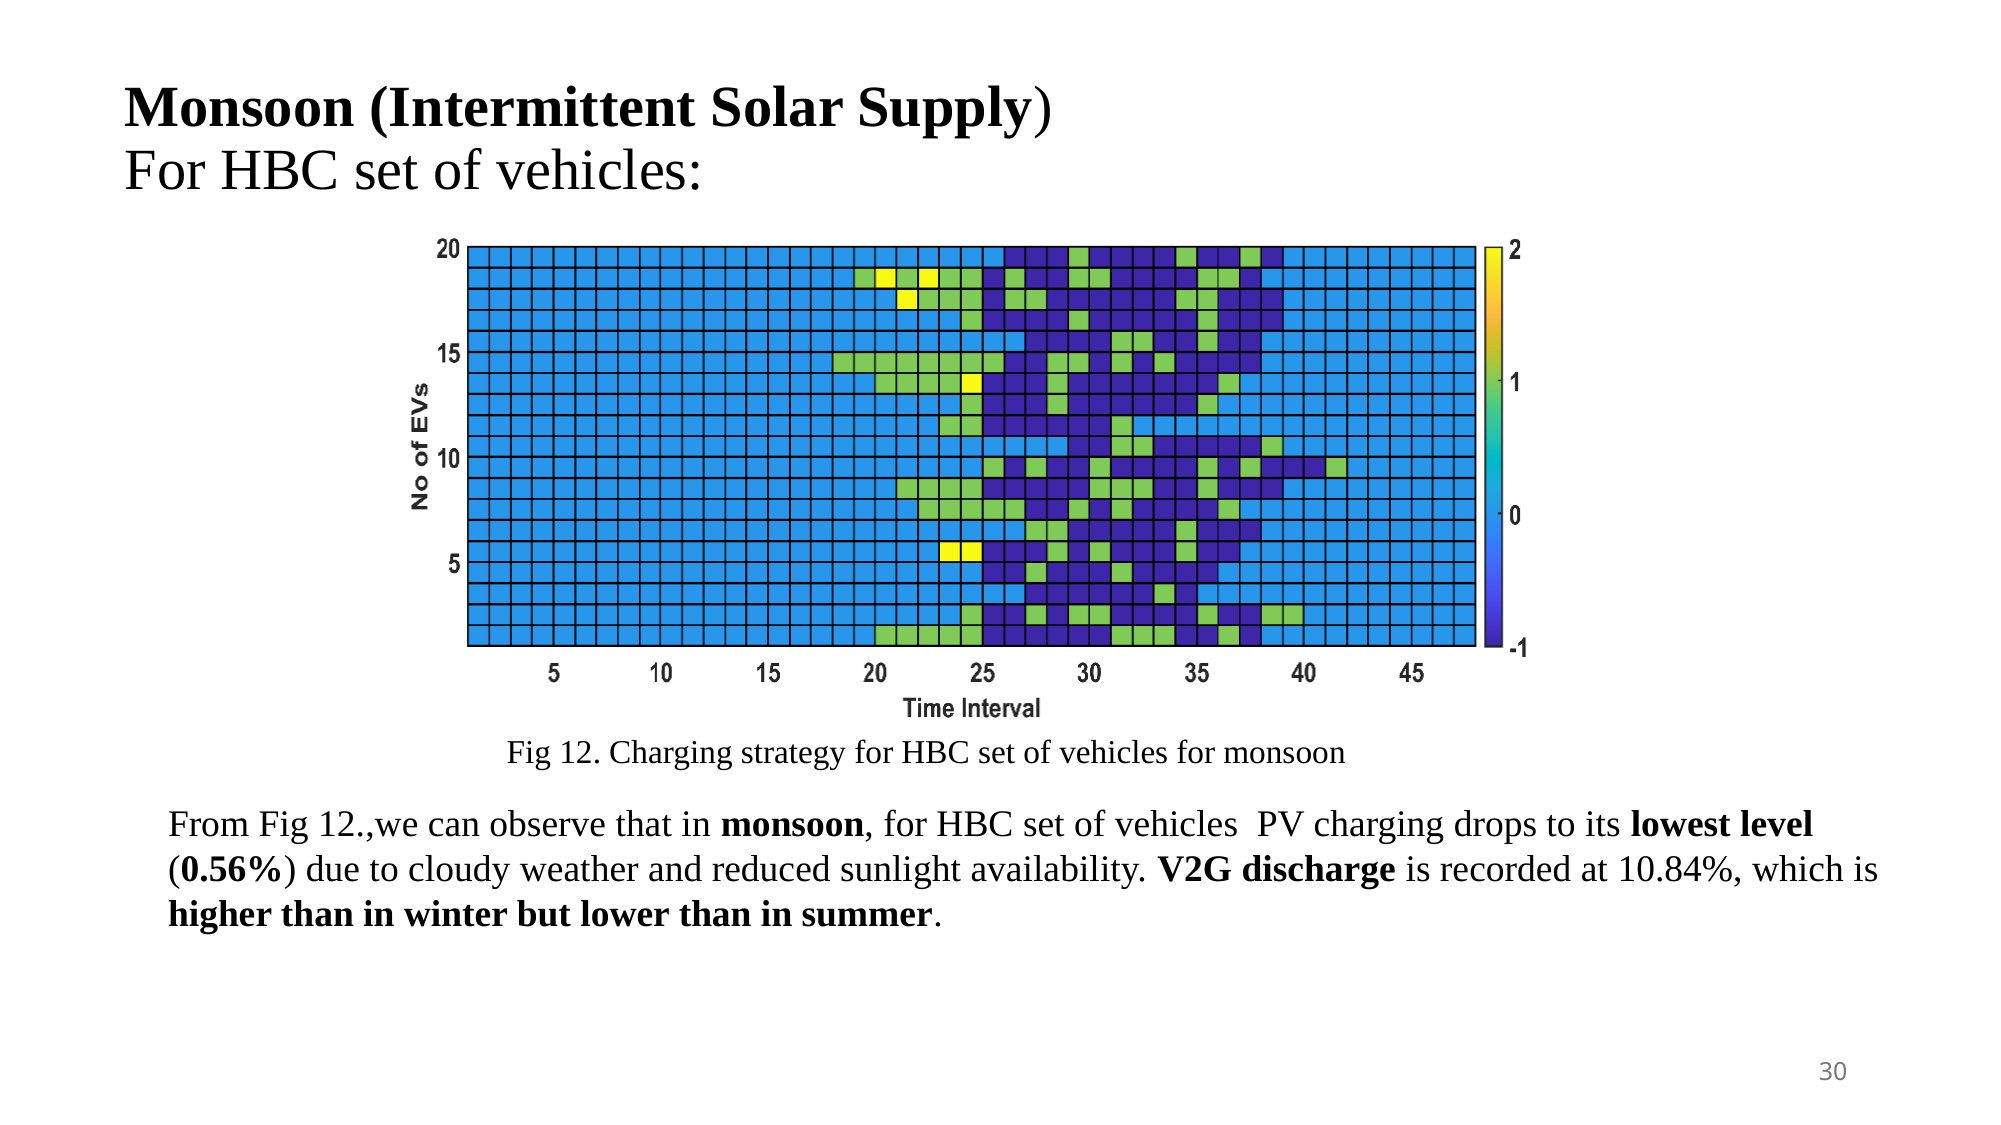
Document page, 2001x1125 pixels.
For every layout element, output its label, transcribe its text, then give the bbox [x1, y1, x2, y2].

text_box Fig 12. Charging strategy for HBC set of vehicles for monsoon [376, 723, 1421, 778]
title Monsoon (Intermittent Solar Supply) For HBC set of vehicles: [109, 30, 1835, 249]
slide_number 30 [1412, 1042, 1863, 1103]
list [375, 207, 1569, 723]
text_box From Fig 12.,we can observe that in monsoon, for HBC set of vehicles PV charging drops to its lowest level (0.56%) due to cloudy weather and reduced sunlight availability. V2G discharge is recorded at 10.84%, which is higher than in winter but lower than in summer. [153, 790, 1900, 941]
